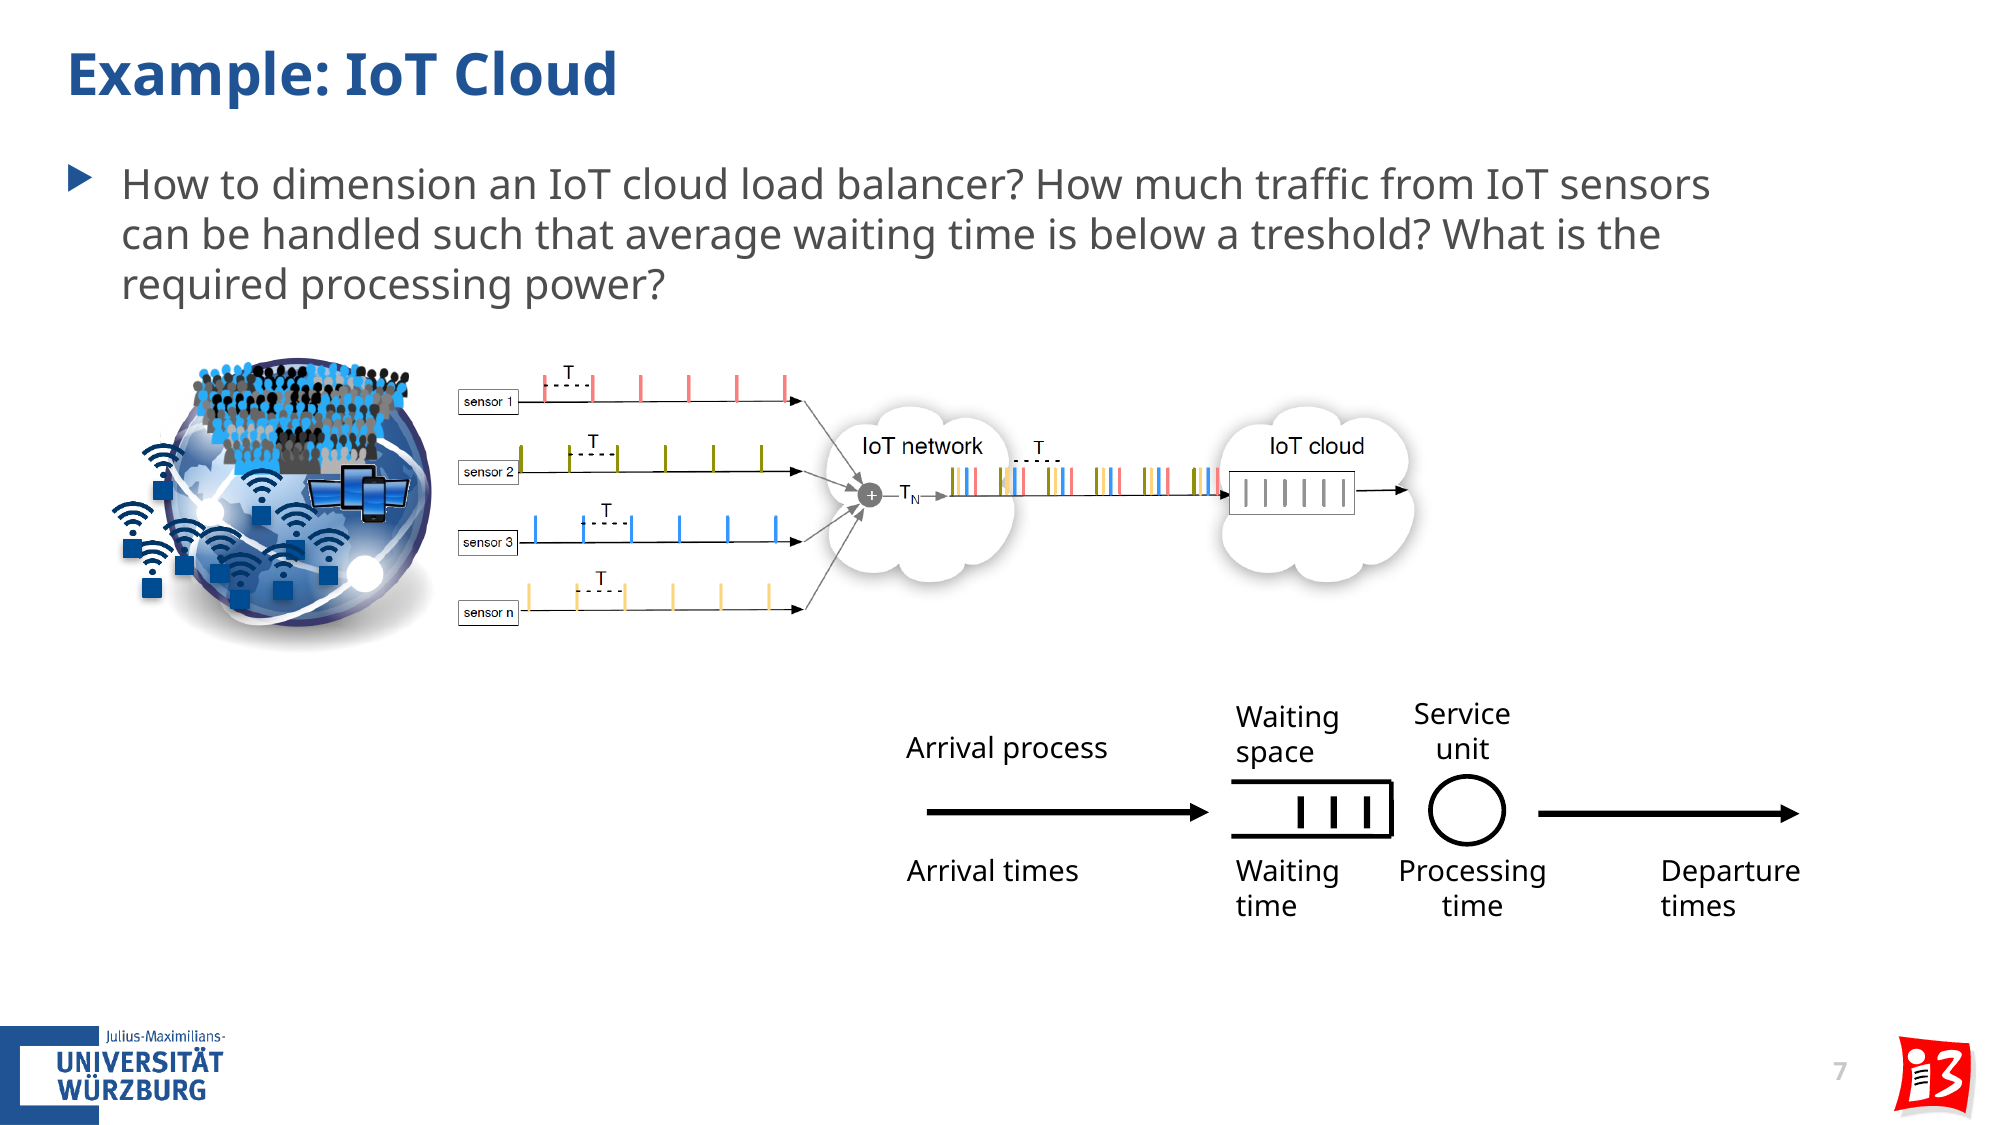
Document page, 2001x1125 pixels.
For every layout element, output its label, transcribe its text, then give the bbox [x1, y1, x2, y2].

title Example: IoT Cloud [51, 18, 1800, 126]
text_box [897, 687, 1812, 931]
slide_number 7 [1412, 1042, 1863, 1103]
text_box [110, 333, 456, 657]
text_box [449, 361, 1447, 630]
list How to dimension an IoT cloud load balancer? How much traffic from IoT sensors can be handled such that average waiting time is below a treshold? What is the required processing power? [50, 149, 1800, 988]
picture [0, 1026, 225, 1125]
